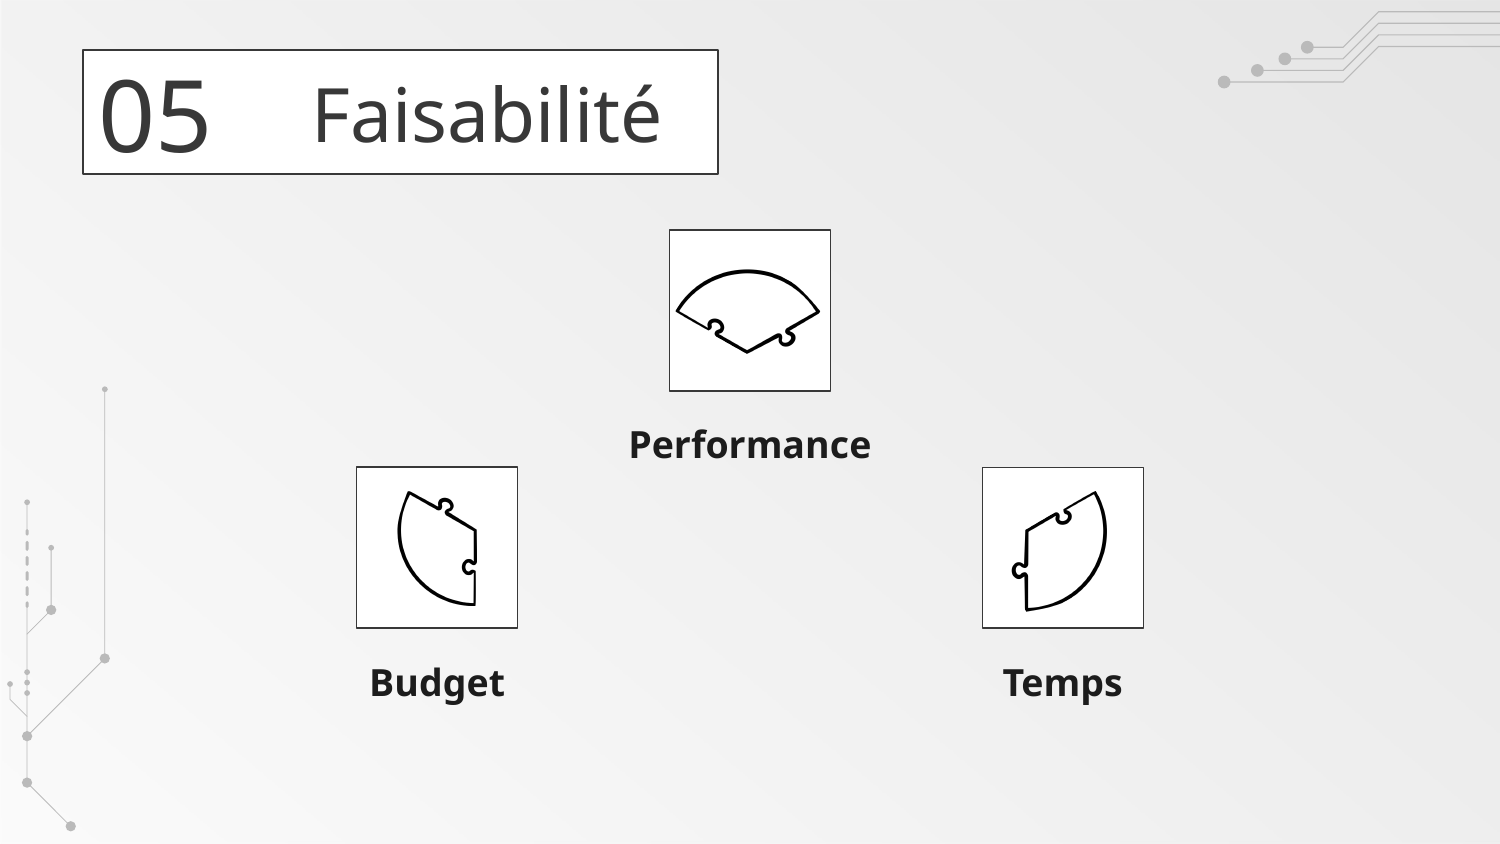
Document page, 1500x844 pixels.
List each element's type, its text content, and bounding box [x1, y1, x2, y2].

text_box Faisabilité [268, 65, 706, 159]
text_box [356, 466, 518, 628]
text_box Performance [575, 406, 925, 481]
text_box Temps [955, 645, 1170, 720]
picture [675, 240, 825, 374]
text_box [669, 230, 831, 391]
text_box [982, 467, 1144, 629]
picture [991, 490, 1135, 620]
picture [397, 490, 477, 606]
text_box 05 [83, 50, 719, 174]
text_box Budget [324, 645, 550, 720]
